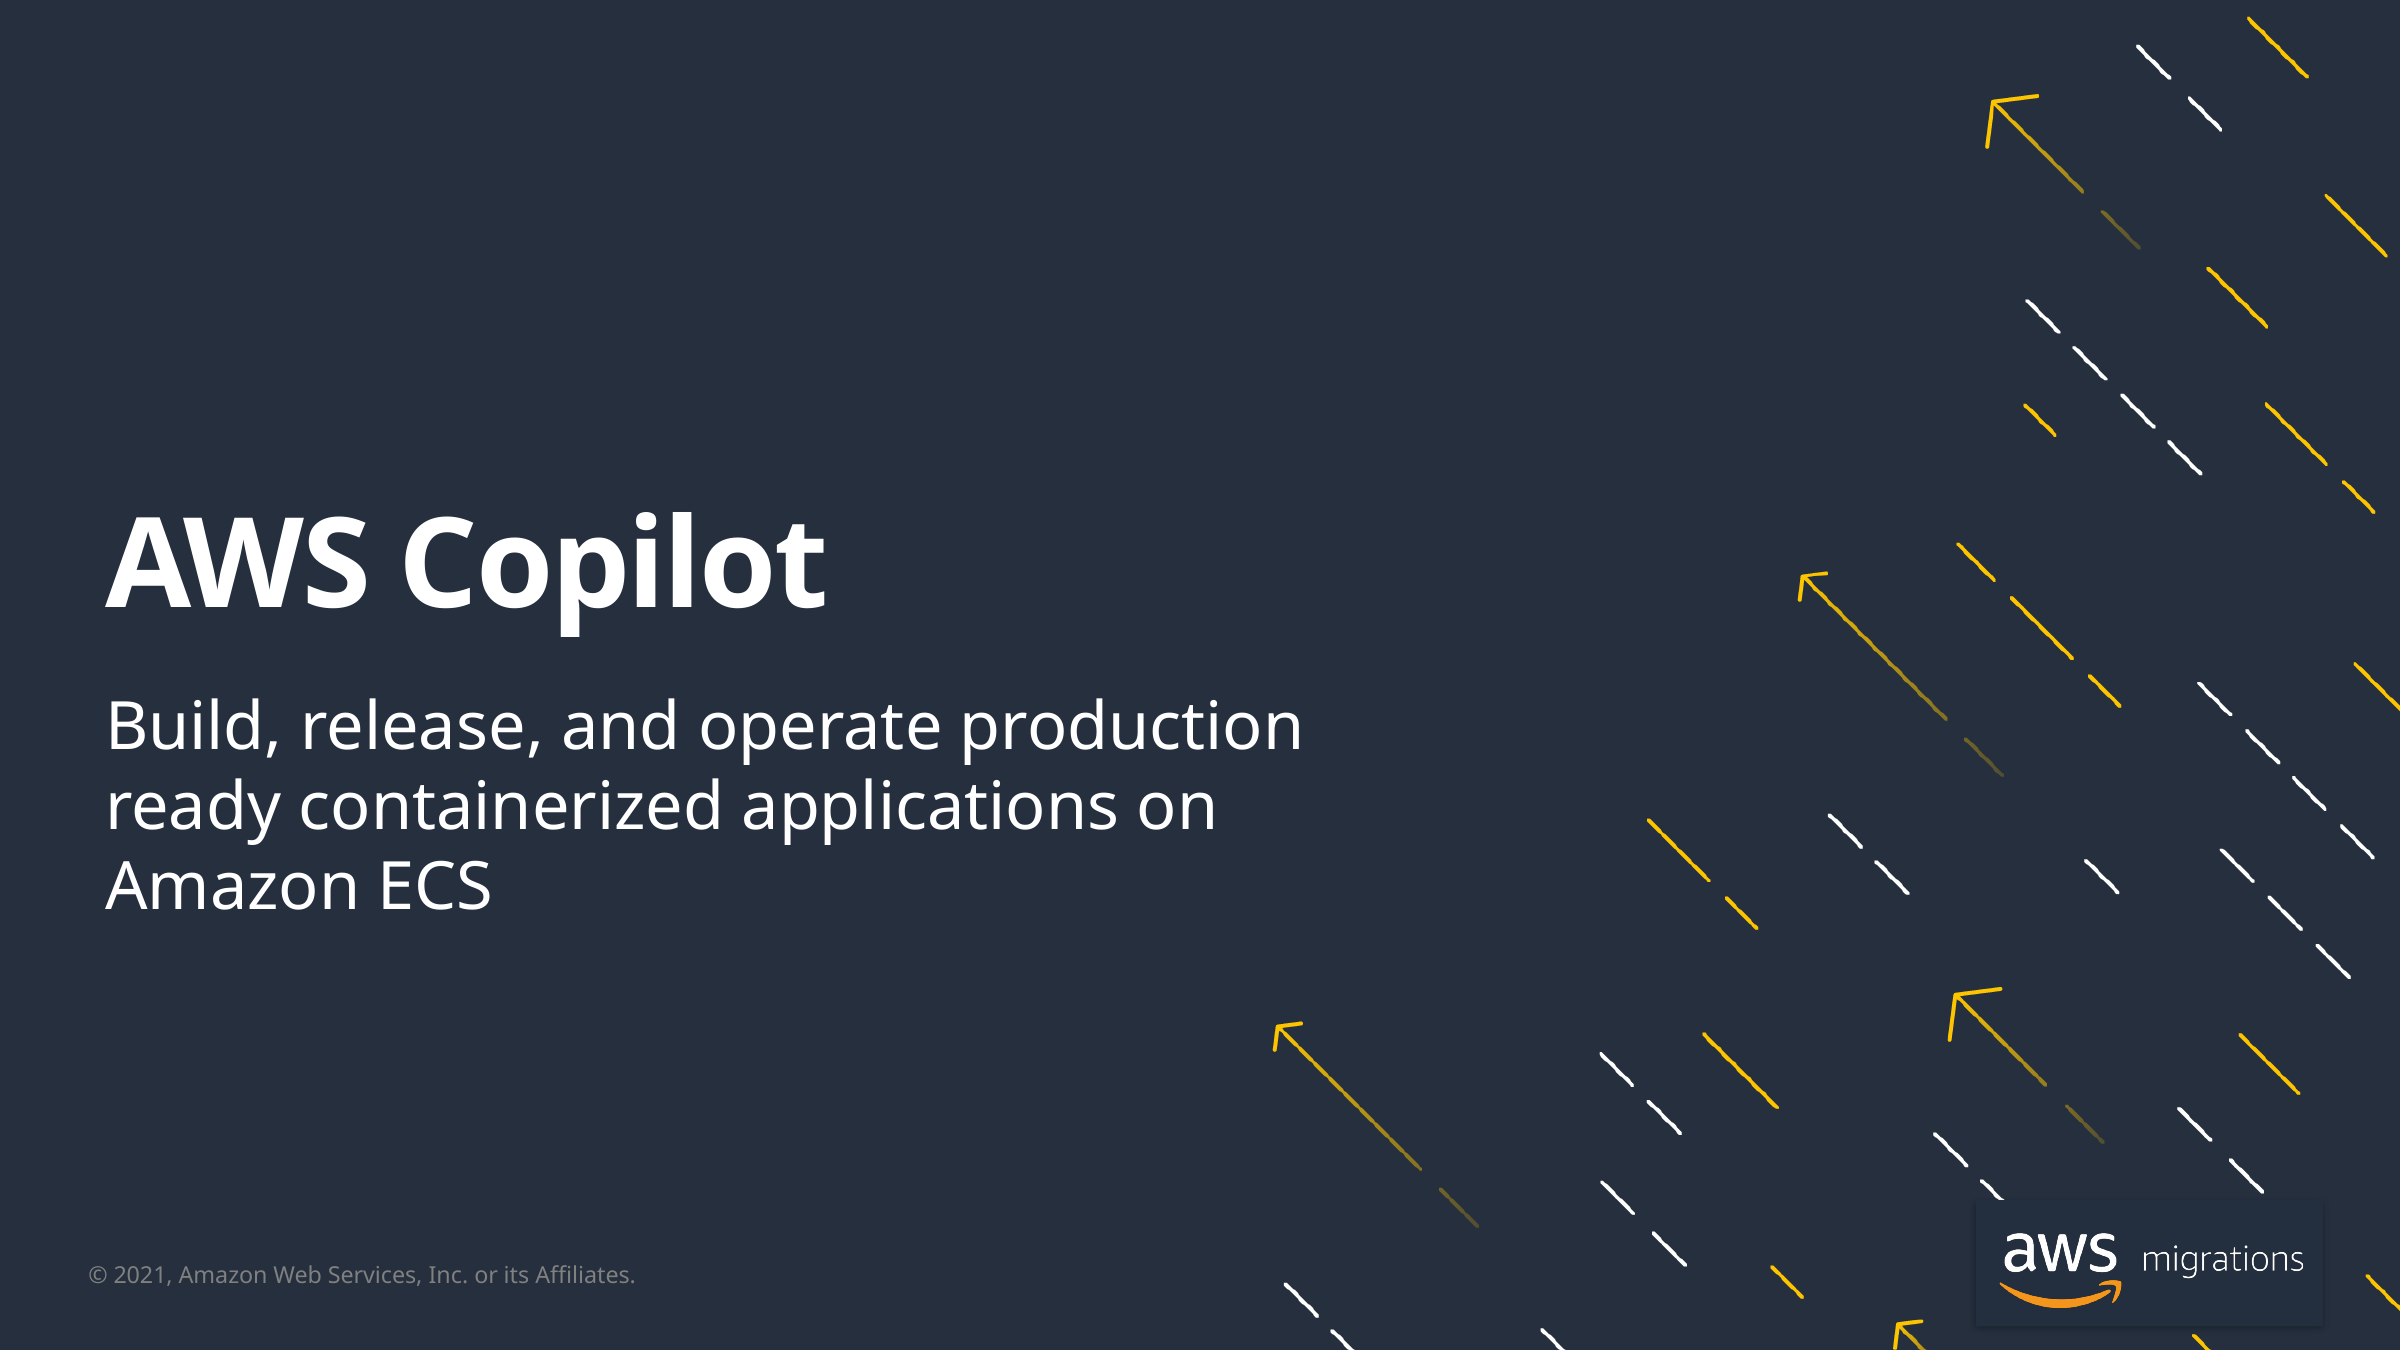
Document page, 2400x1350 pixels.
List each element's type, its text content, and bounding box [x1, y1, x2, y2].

list Build, release, and operate production ready containerized applications on Amazon ECS [90, 675, 1439, 804]
picture [0, 0, 2400, 1350]
title AWS Copilot [90, 510, 2130, 755]
